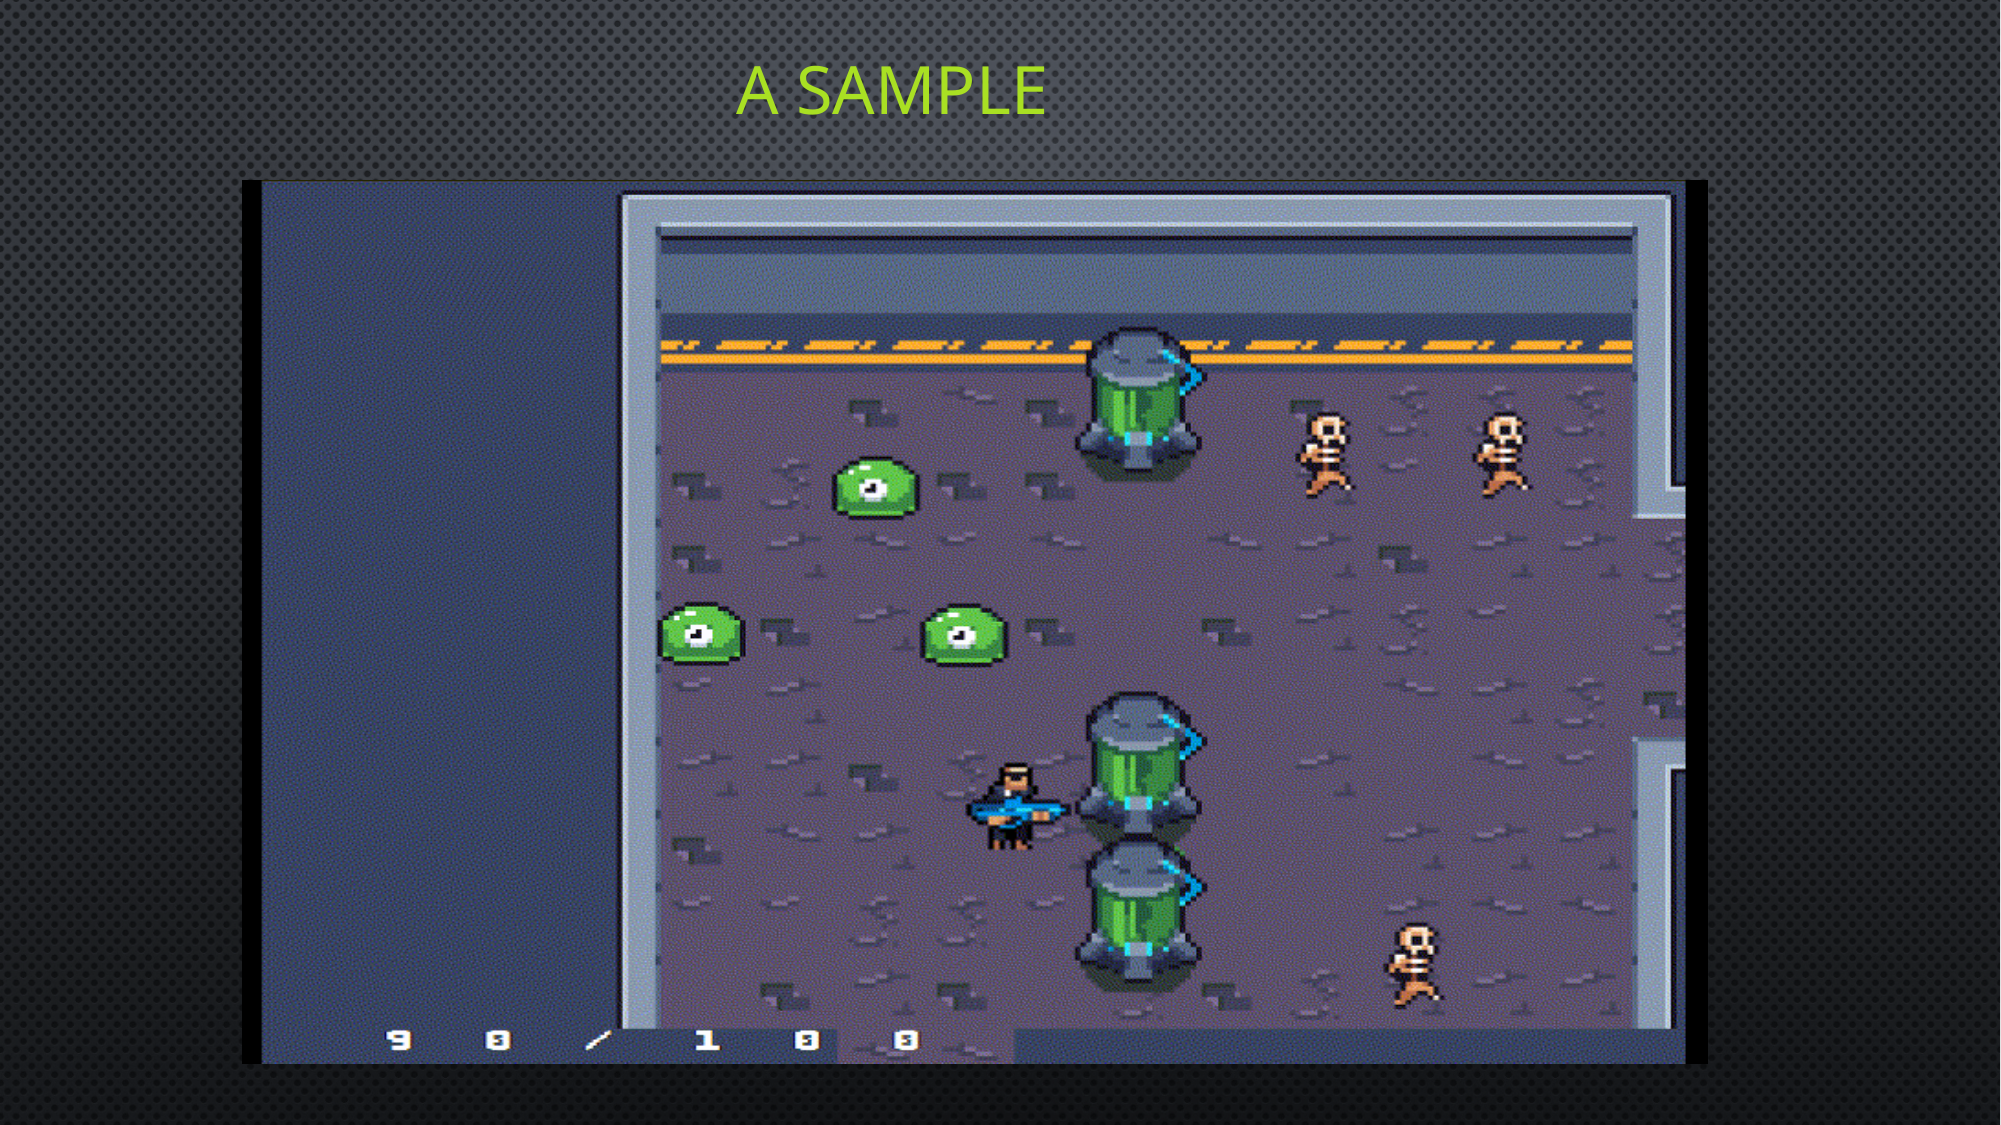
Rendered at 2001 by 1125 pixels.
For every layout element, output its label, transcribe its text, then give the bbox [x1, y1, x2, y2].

title A sample [720, 0, 2000, 244]
picture [242, 180, 1708, 1064]
